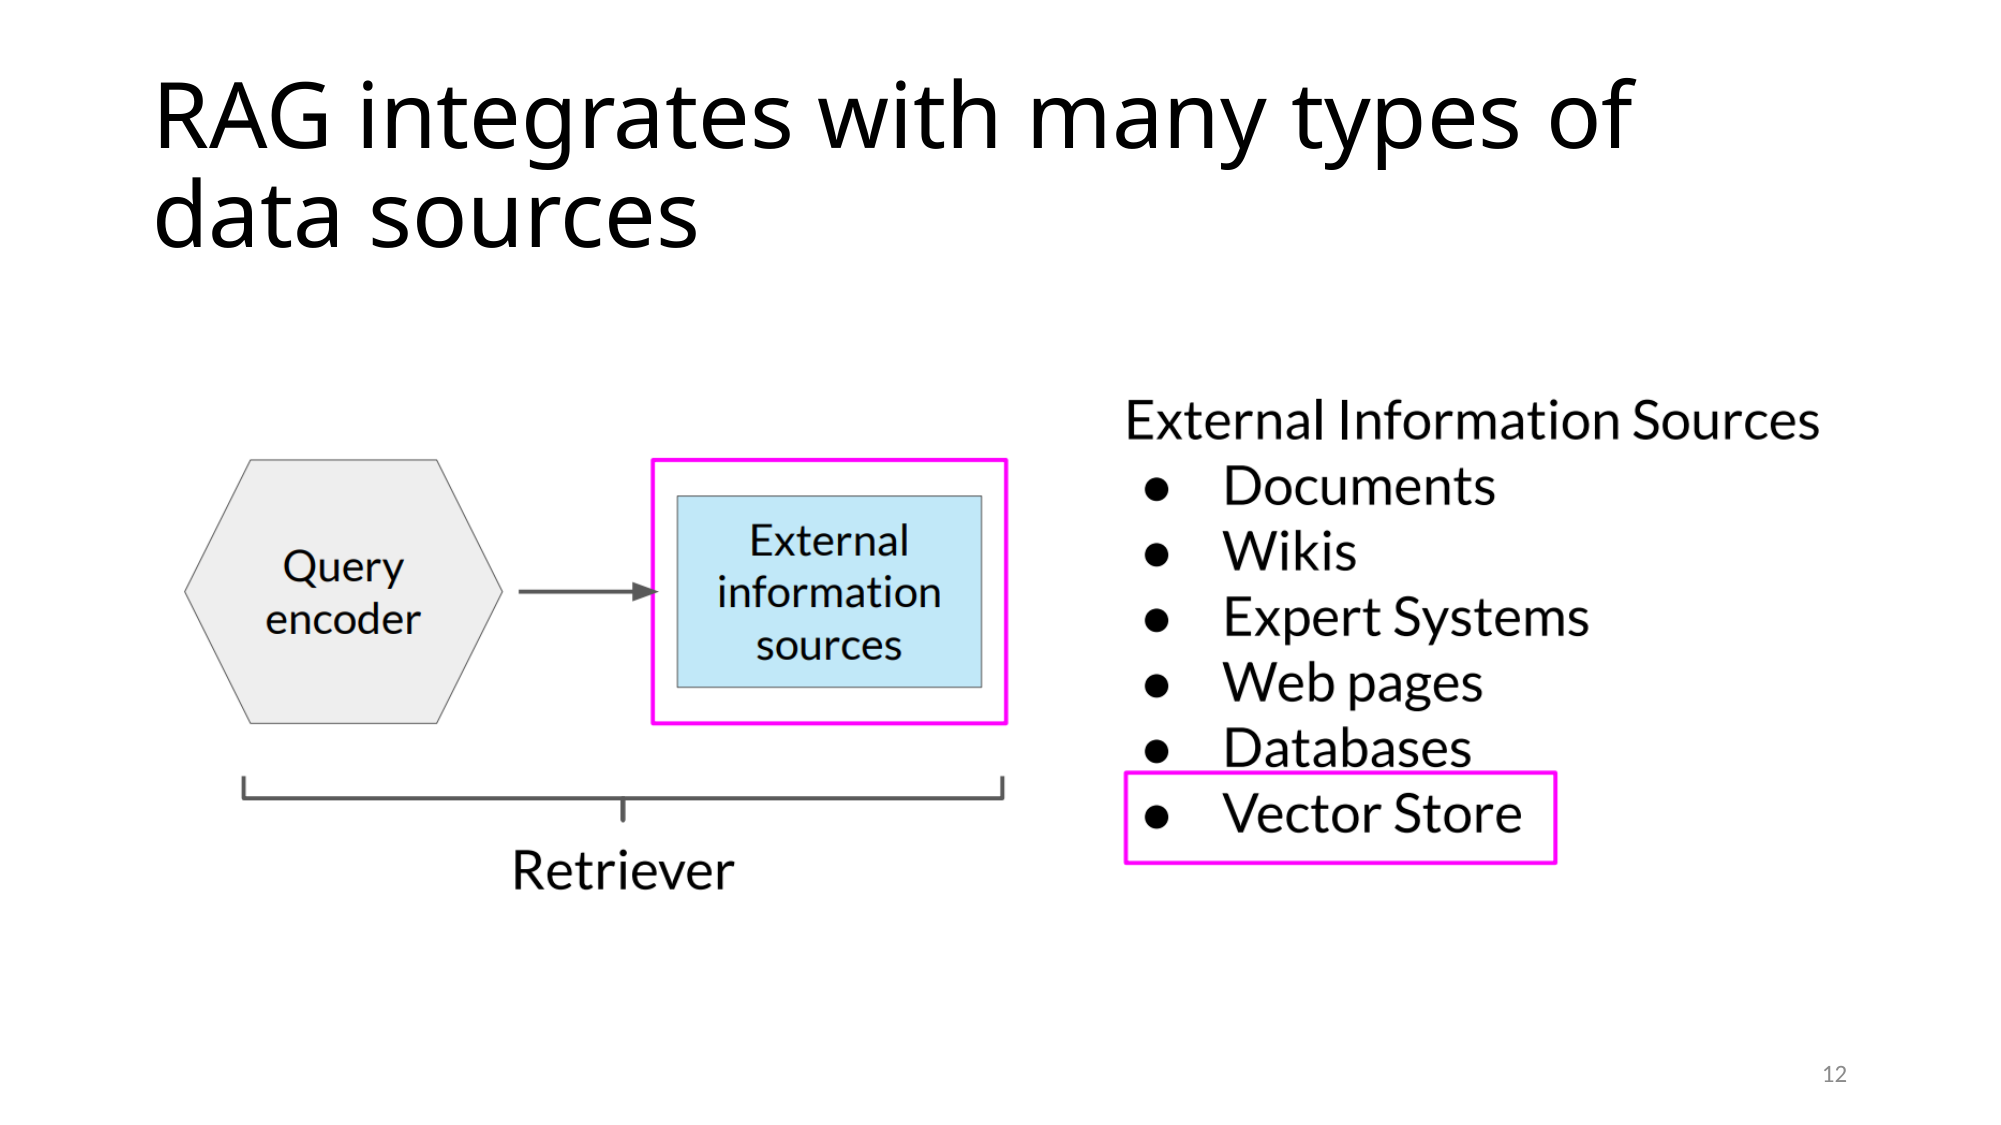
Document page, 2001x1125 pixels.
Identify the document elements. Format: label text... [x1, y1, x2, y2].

slide_number 12 [1412, 1042, 1863, 1103]
title RAG integrates with many types of data sources [137, 59, 1863, 278]
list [137, 372, 1863, 940]
